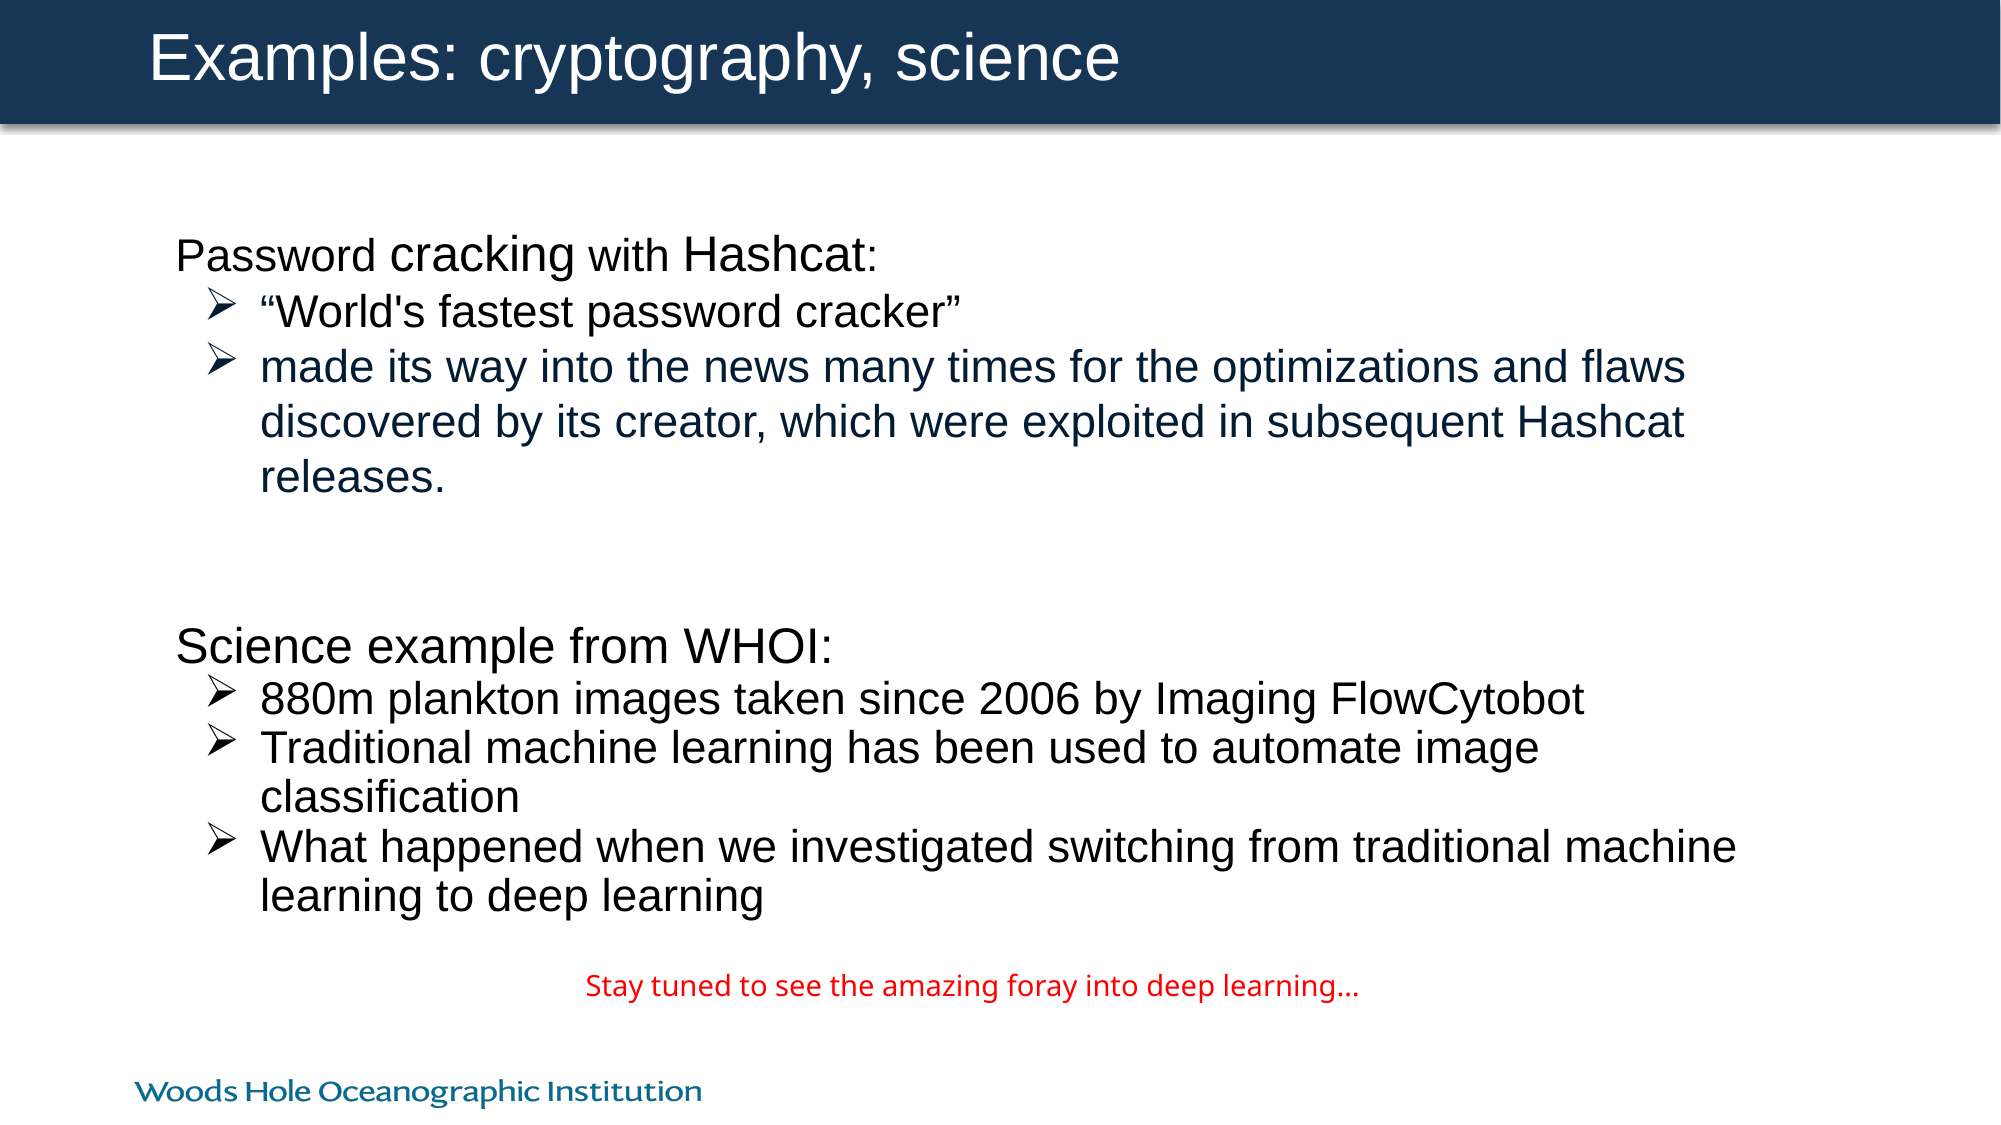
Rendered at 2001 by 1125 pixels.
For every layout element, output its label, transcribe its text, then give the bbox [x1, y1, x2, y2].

text_box Science example from WHOI: 880m plankton images taken since 2006 by Imaging FlowCytobot Traditional machine learning has been used to automate image classification What happened when we investigated switching from traditional machine learning to deep learning [167, 613, 1763, 845]
picture [209, 1089, 216, 1099]
title Examples: cryptography, science [133, 0, 1918, 123]
picture [485, 1089, 493, 1099]
picture [134, 1079, 701, 1109]
list Password cracking with Hashcat: “World's fastest password cracker” made its way into the news many times for the optimizations and flaws discovered by its creator, which were exploited in subsequent Hashcat releases. [168, 214, 1763, 589]
text_box Stay tuned to see the amazing foray into deep learning… [570, 959, 1496, 1010]
